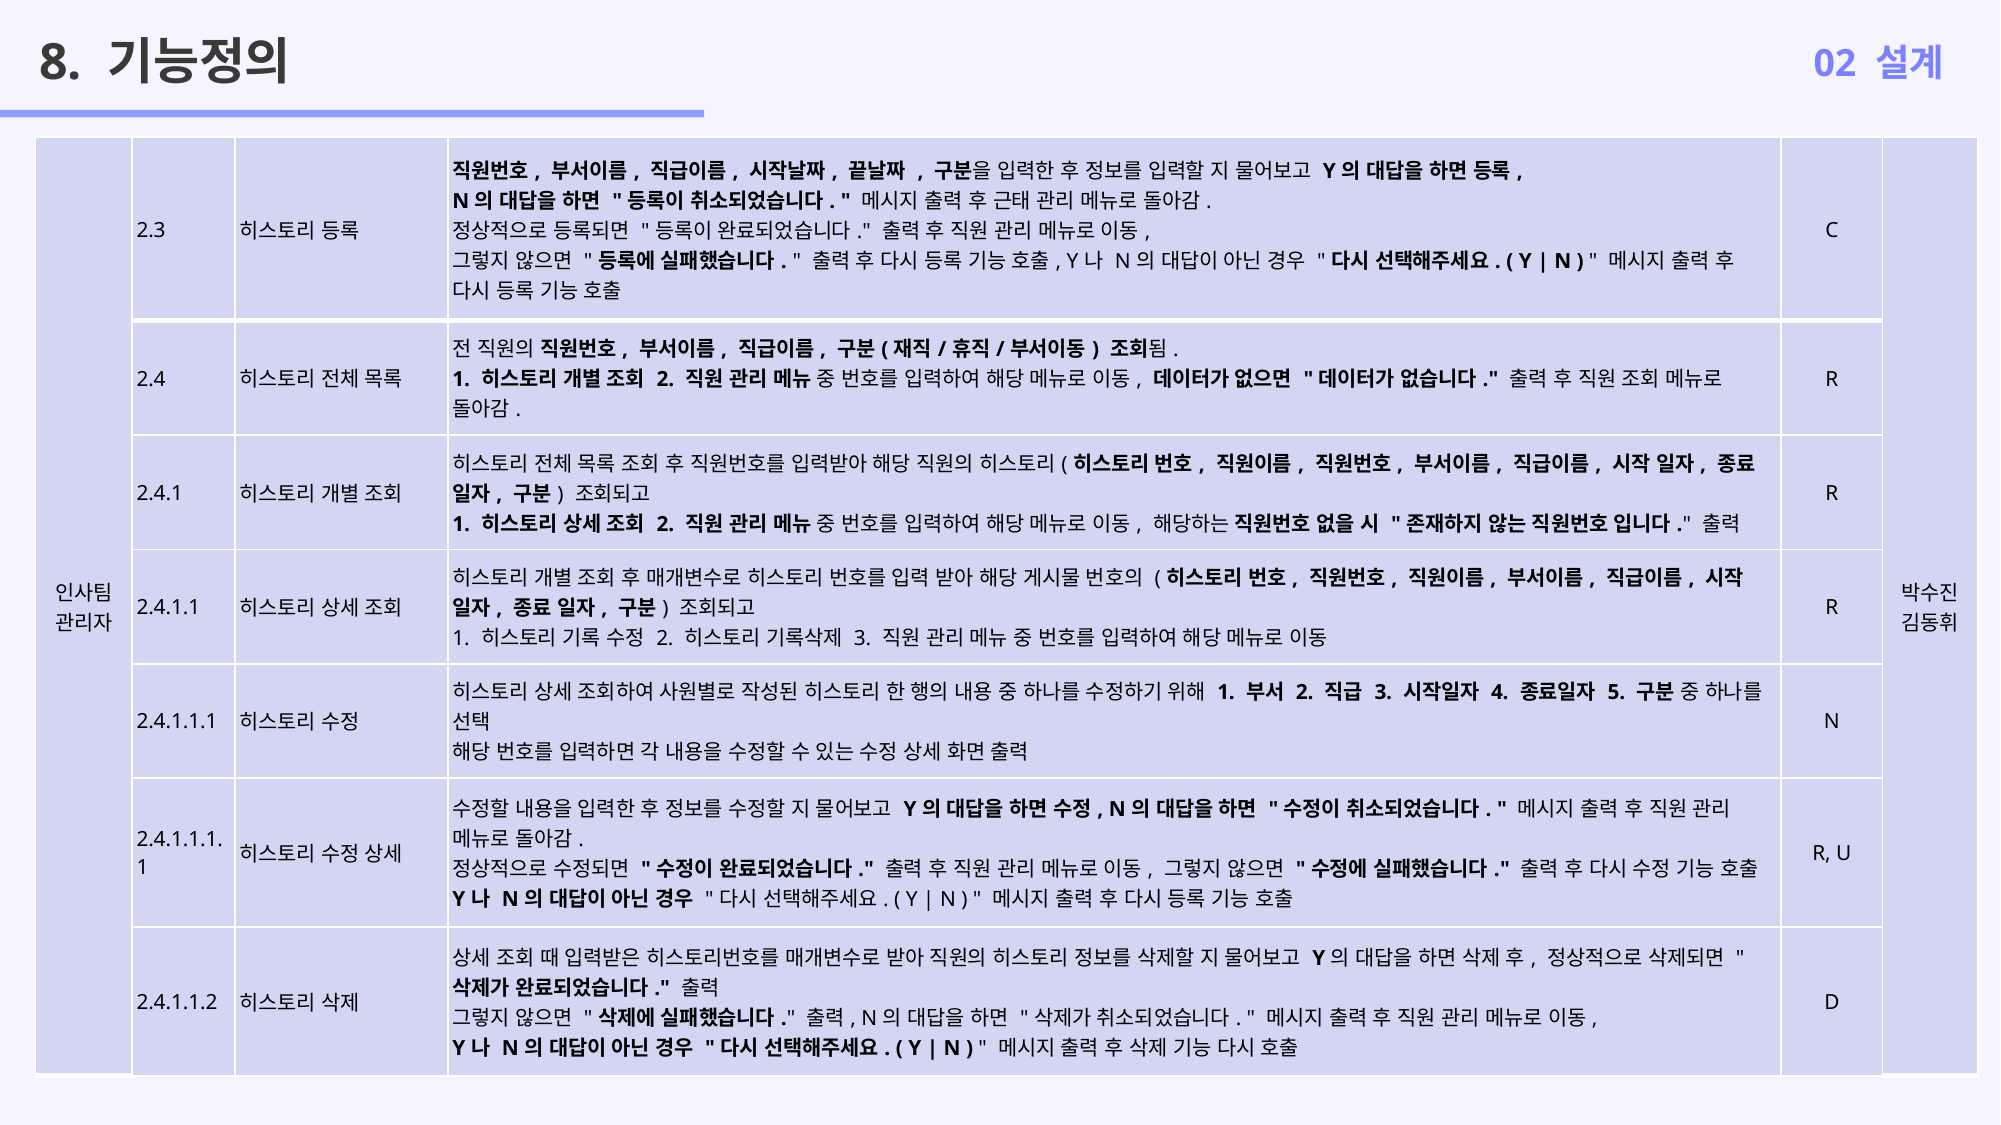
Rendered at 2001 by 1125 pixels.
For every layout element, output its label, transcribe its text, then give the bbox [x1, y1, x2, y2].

table_cell R [1782, 550, 1882, 663]
table_cell 히스토리 상세 조회 [236, 550, 447, 663]
table_cell 히스토리 개별 조회 후 매개변수로 히스토리 번호를 입력 받아 해당 게시물 번호의 (히스토리 번호, 직원번호, 직원이름, 부서이름, 직급이름, 시작 일자, 종료 일자, 구분) 조회되고 1. 히스토리 기록 수정 2. 히스토리 기록삭제 3. 직원 관리 메뉴 중 번호를 입력하여 해당 메뉴로 이동 [449, 550, 1780, 663]
table_cell R [1782, 436, 1882, 549]
table_header 인사팀 관리자 [36, 138, 131, 1073]
table_cell R [1782, 323, 1882, 434]
table_header C [1782, 138, 1882, 318]
table_cell 히스토리 수정 상세 [236, 779, 447, 926]
table_header 직원번호, 부서이름, 직급이름, 시작날짜, 끝날짜 , 구분을 입력한 후 정보를 입력할 지 물어보고 Y의 대답을 하면 등록, N의 대답을 하면 "등록이 취소되었습니다. " 메시지 출력 후 근태 관리 메뉴로 돌아감. 정상적으로 등록되면 "등록이 완료되었습니다." 출력 후 직원 관리 메뉴로 이동, 그렇지 않으면 "등록에 실패했습니다. " 출력 후 다시 등록 기능 호출, Y나 N의 대답이 아닌 경우 "다시 선택해주세요. ( Y | N ) " 메시지 출력 후 다시 등록 기능 호출 [449, 138, 1780, 318]
text_box 02 설계 [1509, 32, 1959, 92]
table_cell 2.4.1.1.1.1 [133, 779, 234, 926]
table_cell N [1782, 665, 1882, 777]
table_header 2.3 [133, 138, 234, 318]
table_header 박수진 김동휘 [1883, 138, 1977, 1073]
table_cell 수정할 내용을 입력한 후 정보를 수정할 지 물어보고 Y의 대답을 하면 수정, N의 대답을 하면 "수정이 취소되었습니다. " 메시지 출력 후 직원 관리 메뉴로 돌아감. 정상적으로 수정되면 "수정이 완료되었습니다." 출력 후 직원 관리 메뉴로 이동, 그렇지 않으면 "수정에 실패했습니다." 출력 후 다시 수정 기능 호출 Y나 N의 대답이 아닌 경우 "다시 선택해주세요. ( Y | N ) " 메시지 출력 후 다시 등록 기능 호출 [449, 779, 1780, 926]
table_cell 전 직원의 직원번호, 부서이름, 직급이름, 구분(재직/휴직/부서이동) 조회됨. 1. 히스토리 개별 조회 2. 직원 관리 메뉴 중 번호를 입력하여 해당 메뉴로 이동, 데이터가 없으면 "데이터가 없습니다." 출력 후 직원 조회 메뉴로 돌아감. [449, 323, 1780, 434]
table_cell 2.4.1 [133, 436, 234, 549]
table_cell 히스토리 수정 [236, 665, 447, 777]
table_cell 2.4.1.1 [133, 550, 234, 663]
table_cell 히스토리 삭제 [236, 928, 447, 1075]
table_cell R, U [1782, 779, 1882, 926]
table_cell 상세 조회 때 입력받은 히스토리번호를 매개변수로 받아 직원의 히스토리 정보를 삭제할 지 물어보고 Y의 대답을 하면 삭제 후, 정상적으로 삭제되면 "삭제가 완료되었습니다." 출력 그렇지 않으면 "삭제에 실패했습니다." 출력, N의 대답을 하면 "삭제가 취소되었습니다. " 메시지 출력 후 직원 관리 메뉴로 이동, Y나 N의 대답이 아닌 경우 "다시 선택해주세요. ( Y | N ) " 메시지 출력 후 삭제 기능 다시 호출 [449, 928, 1780, 1075]
text_box 8. 기능정의 [24, 22, 618, 98]
table_header 히스토리 등록 [236, 138, 447, 318]
table_cell 2.4 [133, 323, 234, 434]
table_cell 히스토리 개별 조회 [236, 436, 447, 549]
table_cell 2.4.1.1.2 [133, 928, 234, 1075]
table_cell 히스토리 전체 목록 조회 후 직원번호를 입력받아 해당 직원의 히스토리(히스토리 번호, 직원이름, 직원번호, 부서이름, 직급이름, 시작 일자, 종료 일자, 구분) 조회되고 1. 히스토리 상세 조회 2. 직원 관리 메뉴 중 번호를 입력하여 해당 메뉴로 이동, 해당하는 직원번호 없을 시 "존재하지 않는 직원번호 입니다." 출력 [449, 436, 1780, 549]
table_cell 히스토리 상세 조회하여 사원별로 작성된 히스토리 한 행의 내용 중 하나를 수정하기 위해 1. 부서 2. 직급 3. 시작일자 4. 종료일자 5. 구분 중 하나를 선택 해당 번호를 입력하면 각 내용을 수정할 수 있는 수정 상세 화면 출력 [449, 665, 1780, 777]
table_cell 2.4.1.1.1 [133, 665, 234, 777]
table_cell D [1782, 928, 1882, 1075]
table_cell 히스토리 전체 목록 [236, 323, 447, 434]
text_box [0, 109, 705, 118]
